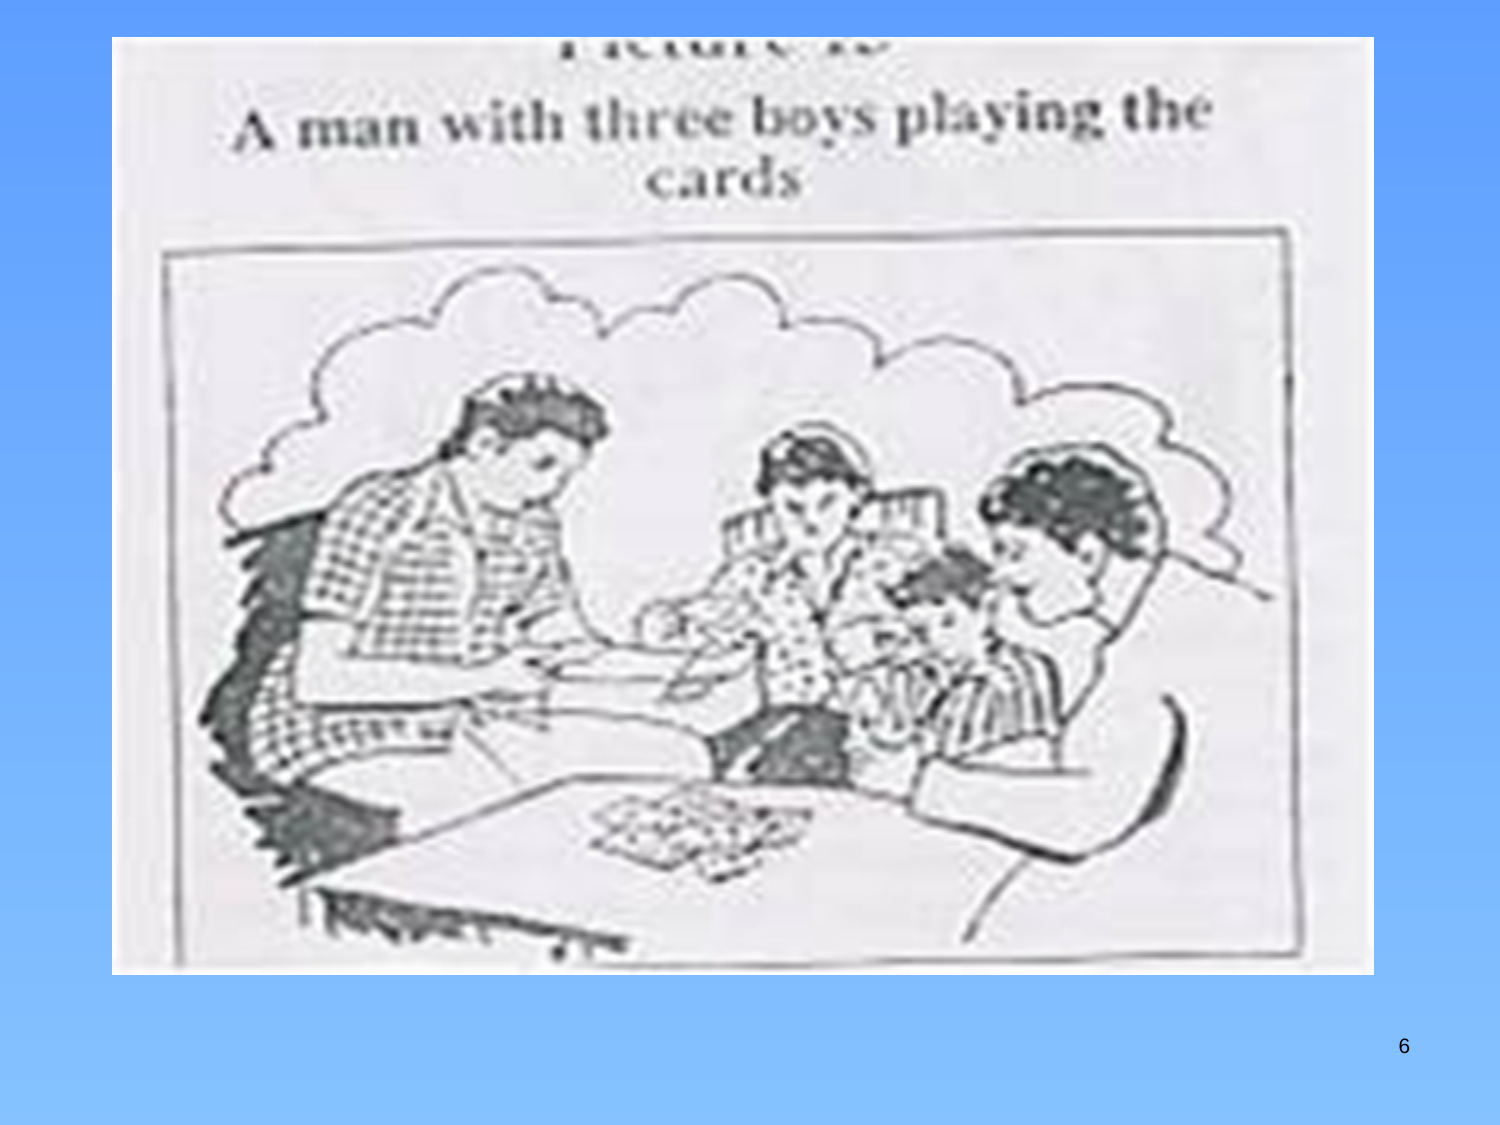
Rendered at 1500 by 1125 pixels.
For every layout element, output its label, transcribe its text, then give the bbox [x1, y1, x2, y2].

slide_number 6 [1074, 1025, 1425, 1100]
picture [112, 37, 1374, 976]
